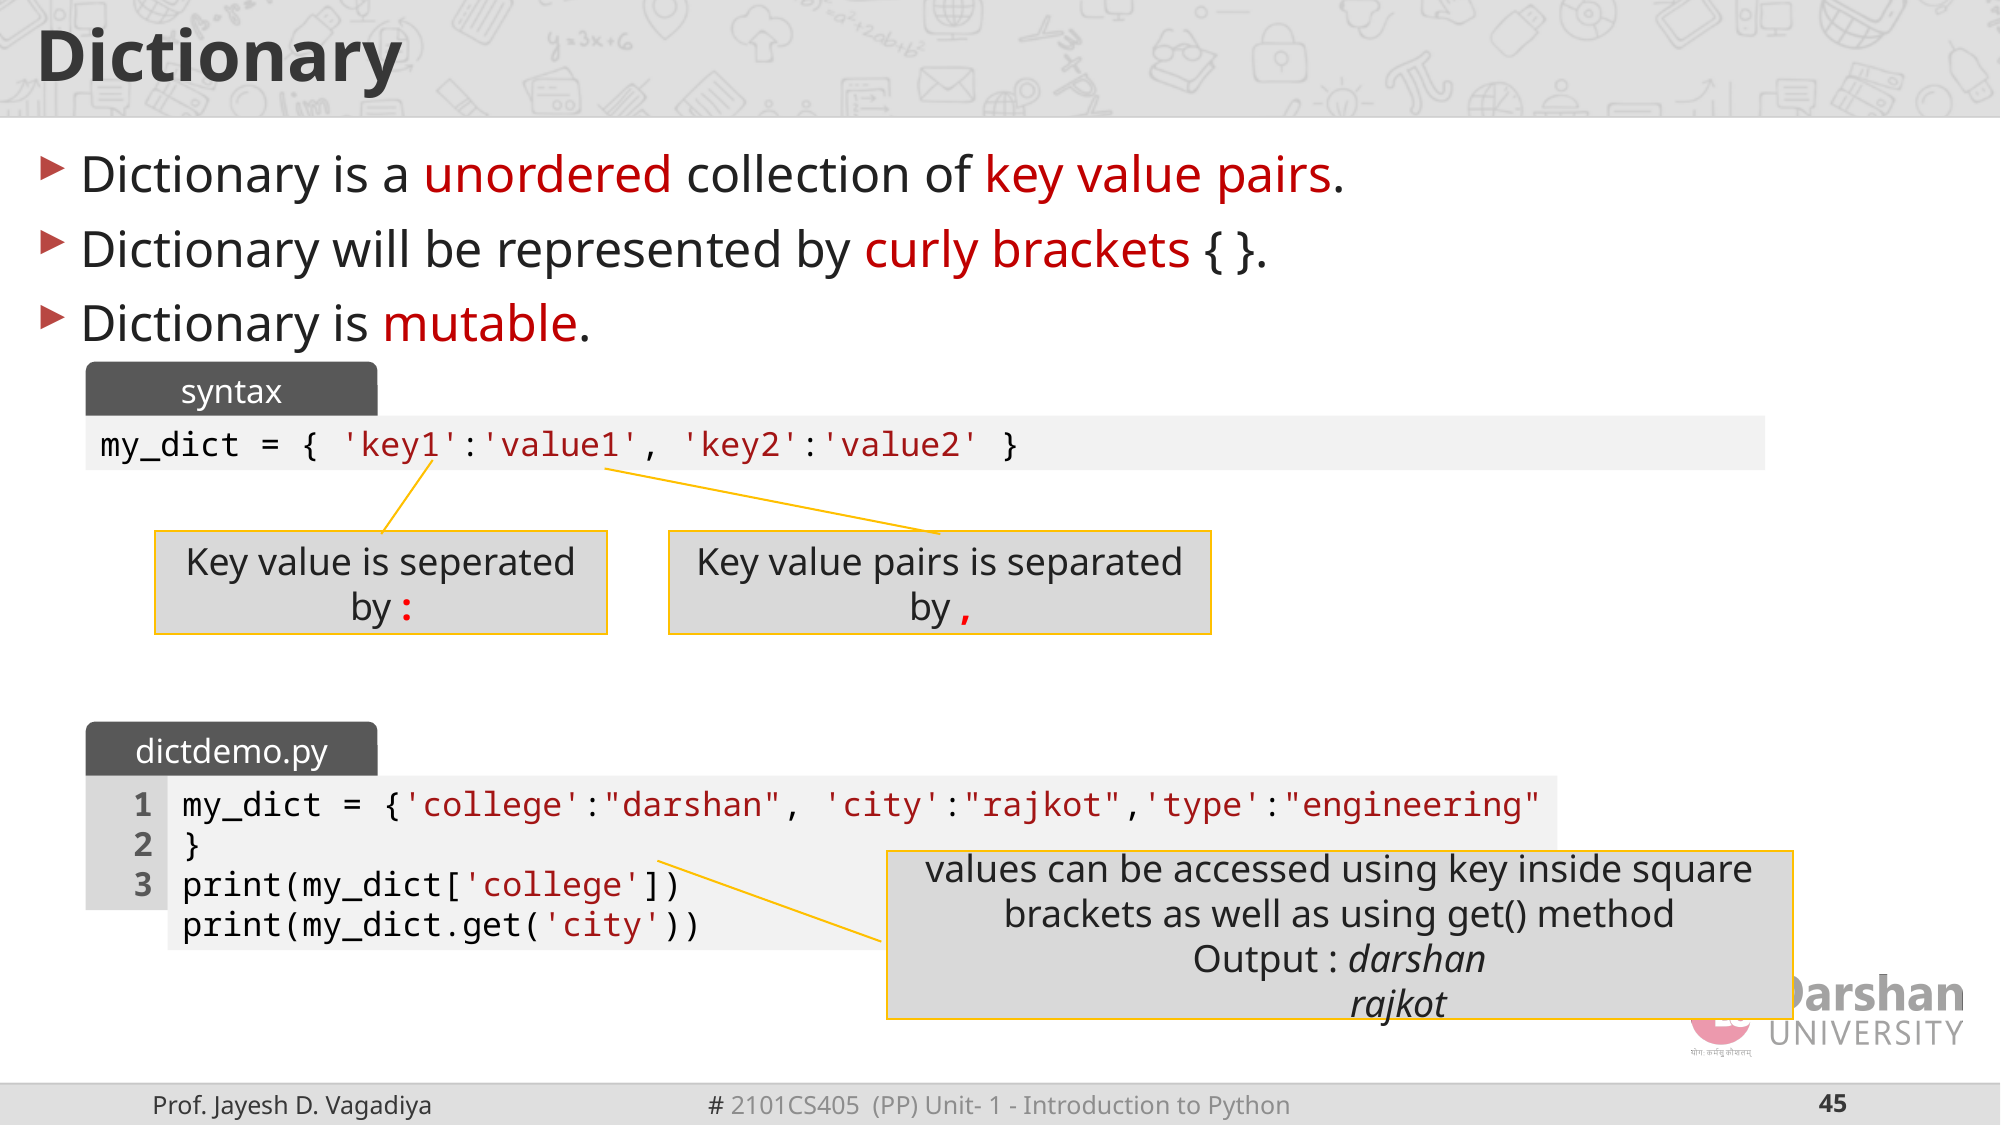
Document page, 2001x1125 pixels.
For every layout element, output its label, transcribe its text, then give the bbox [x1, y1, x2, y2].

text_box 1 2 3 [85, 777, 168, 911]
list Dictionary is a unordered collection of key value pairs. Dictionary will be represented by curly brackets { }. Dictionary is mutable. [21, 141, 1979, 851]
table_cell %who, %whos, %who_ls [1691, 974, 1963, 1057]
text_box my_dict = { 'key1':'value1', 'key2':'value2' } [85, 415, 1766, 471]
text_box Key value is seperated by : [154, 459, 608, 635]
text_box values can be accessed using key inside square brackets as well as using get() method Output : darshan rajkot [886, 850, 1794, 1020]
text_box Key value pairs is separated by , [604, 467, 1212, 635]
title Dictionary [0, 0, 2000, 117]
text_box values can be accessed using key inside square brackets as well as using get() method Output : darshan rajkot [657, 859, 882, 943]
text_box my_dict = {'college':"darshan", 'city':"rajkot",'type':"engineering"} print(my_dict['college']) print(my_dict.get('city')) [167, 775, 1558, 951]
text_box dictdemo.py [84, 720, 379, 777]
text_box syntax [84, 360, 379, 417]
